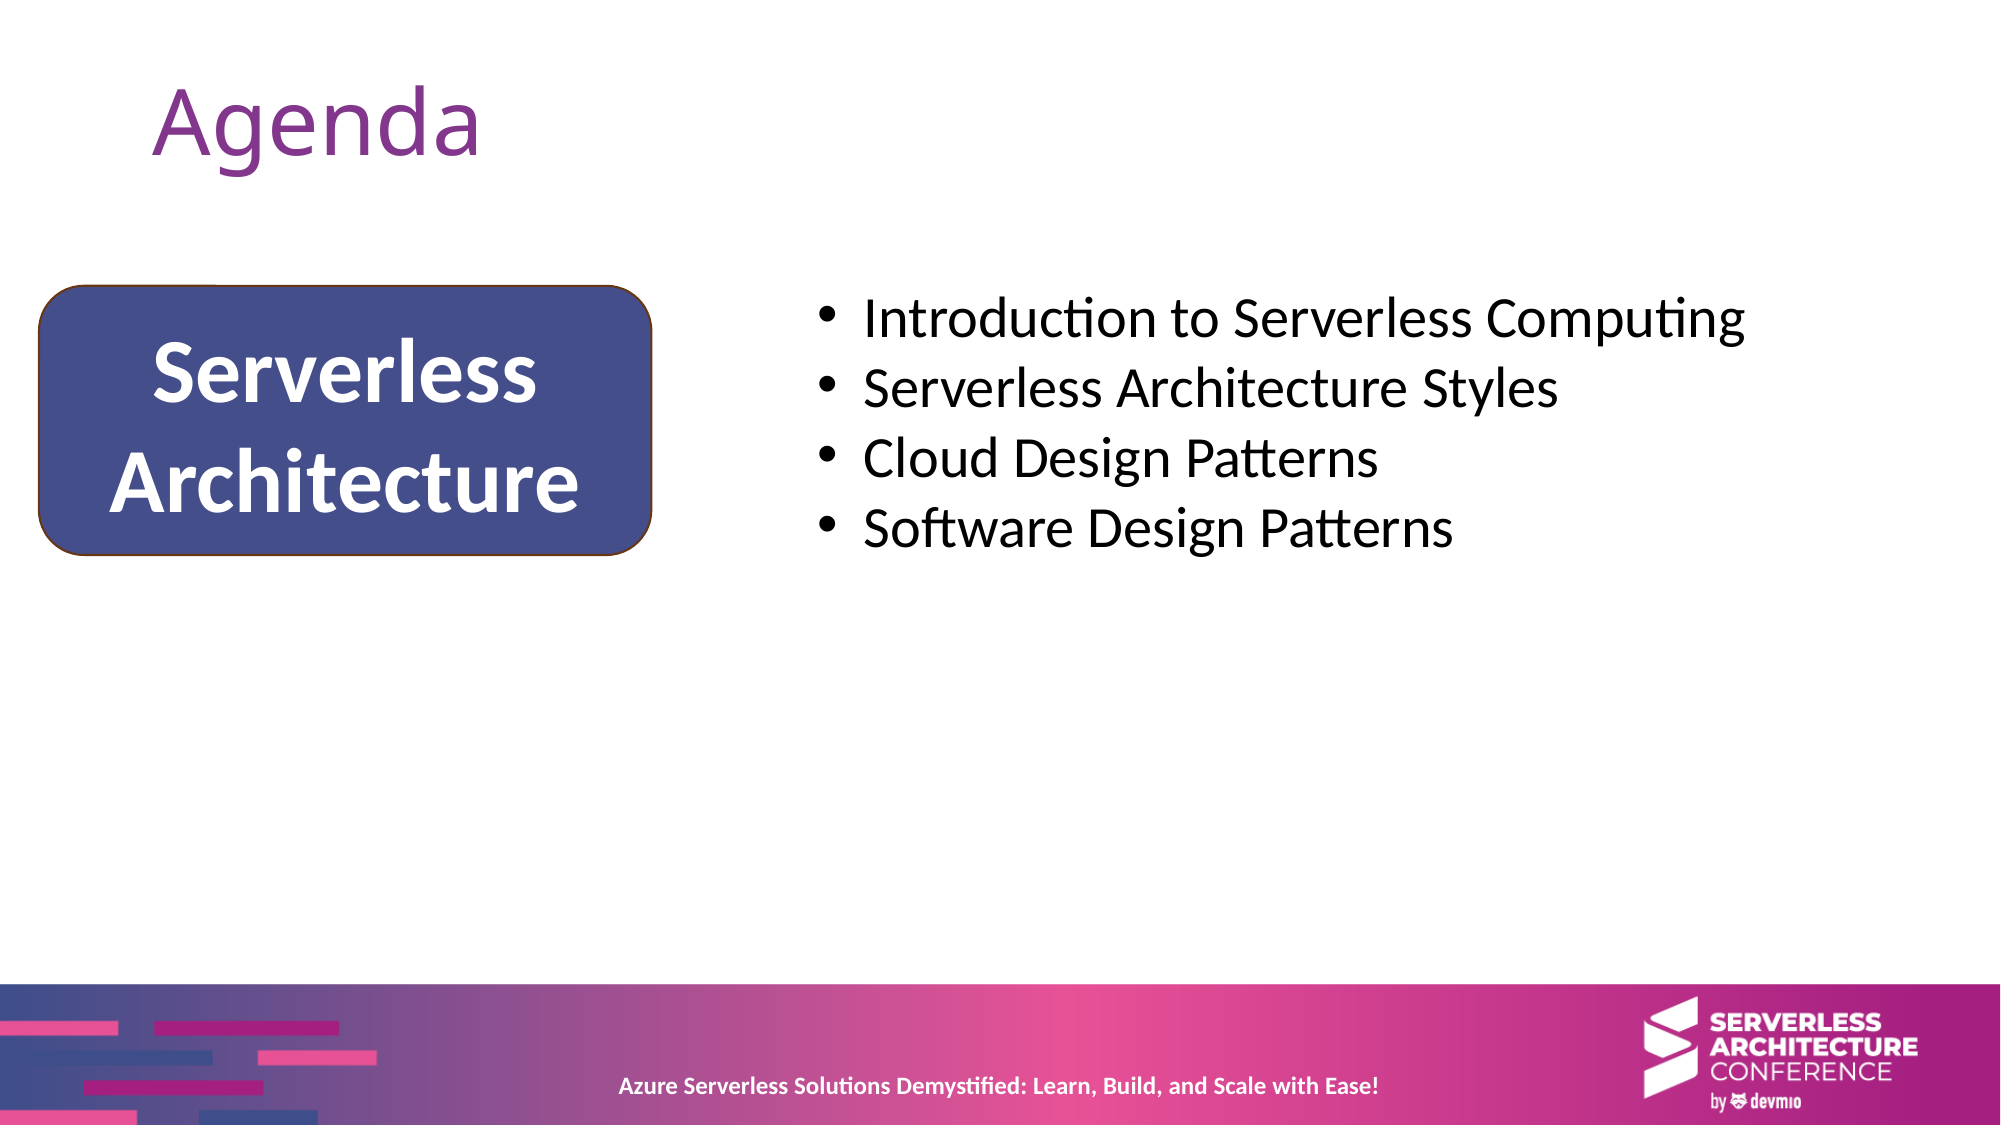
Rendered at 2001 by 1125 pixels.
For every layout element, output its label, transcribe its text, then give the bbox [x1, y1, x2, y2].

text_box Introduction to Serverless Computing Serverless Architecture Styles Cloud Design Patterns Software Design Patterns [802, 271, 1762, 567]
picture [0, 0, 2001, 1125]
text_box Serverless Architecture [37, 284, 653, 557]
title Agenda [137, 17, 1863, 235]
